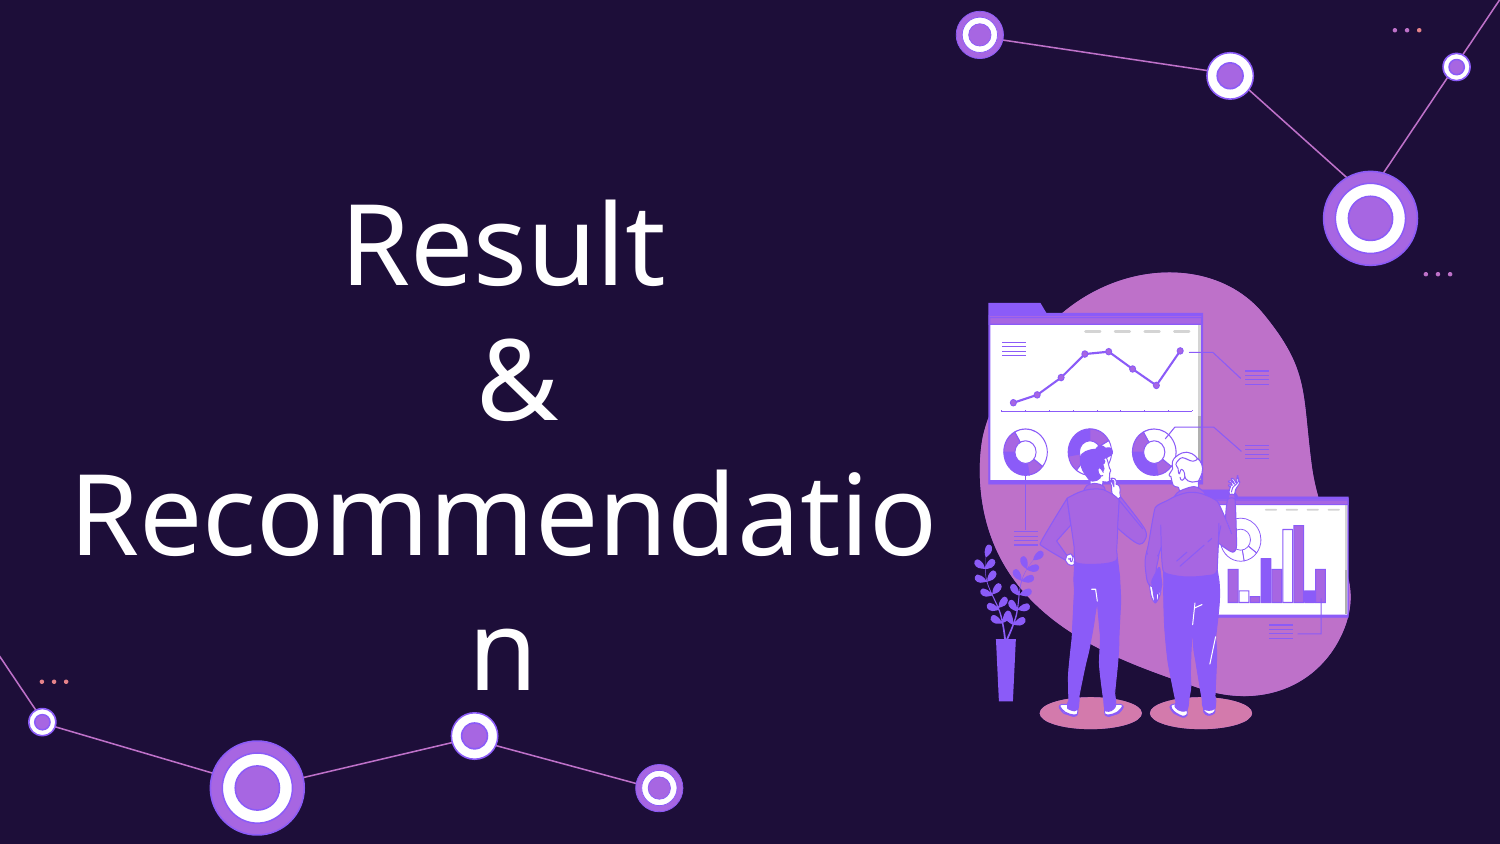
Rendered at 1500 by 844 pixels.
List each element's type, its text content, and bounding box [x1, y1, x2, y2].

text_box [966, 272, 1367, 730]
title Result & Recommendation [40, 158, 967, 253]
